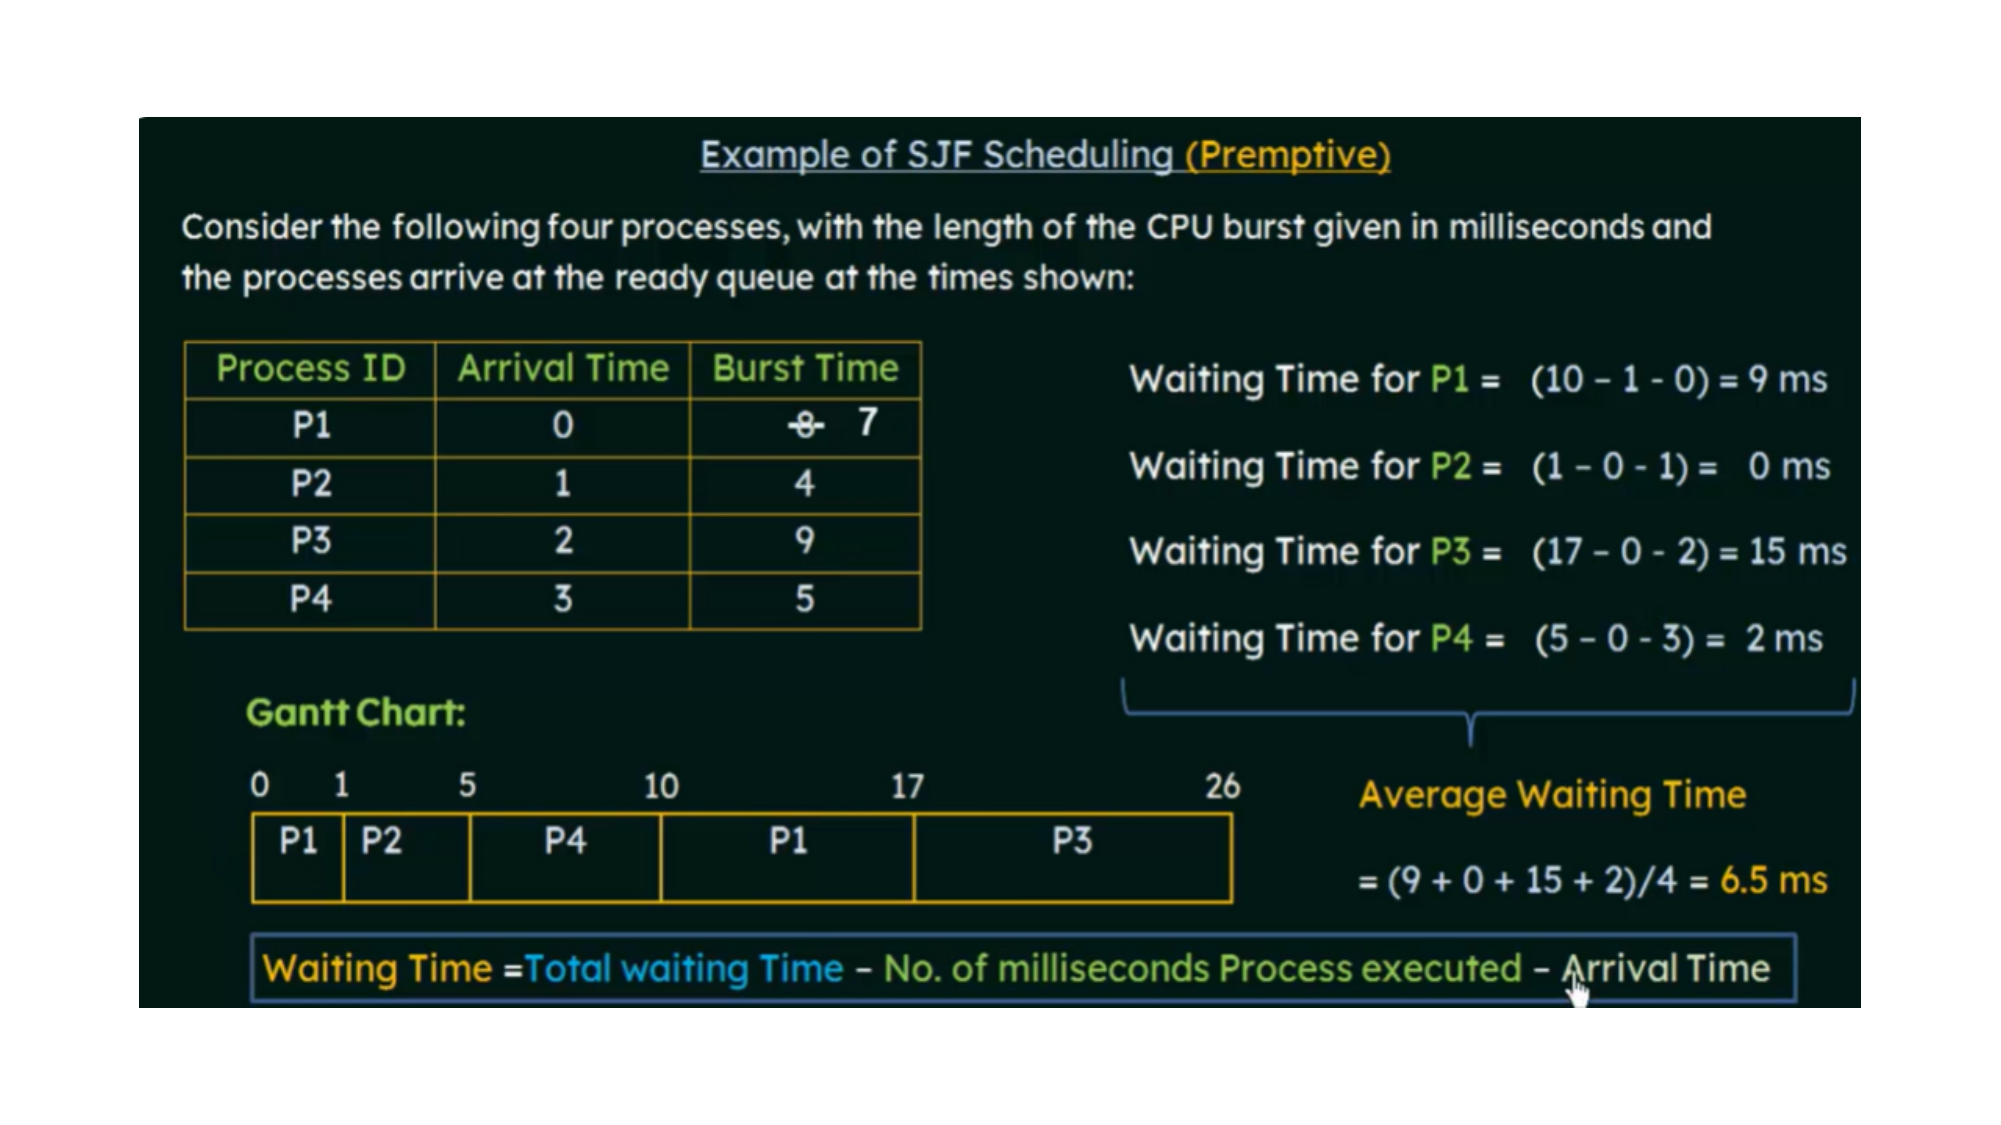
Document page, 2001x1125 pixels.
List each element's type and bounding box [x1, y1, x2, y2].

picture [139, 116, 1861, 1009]
